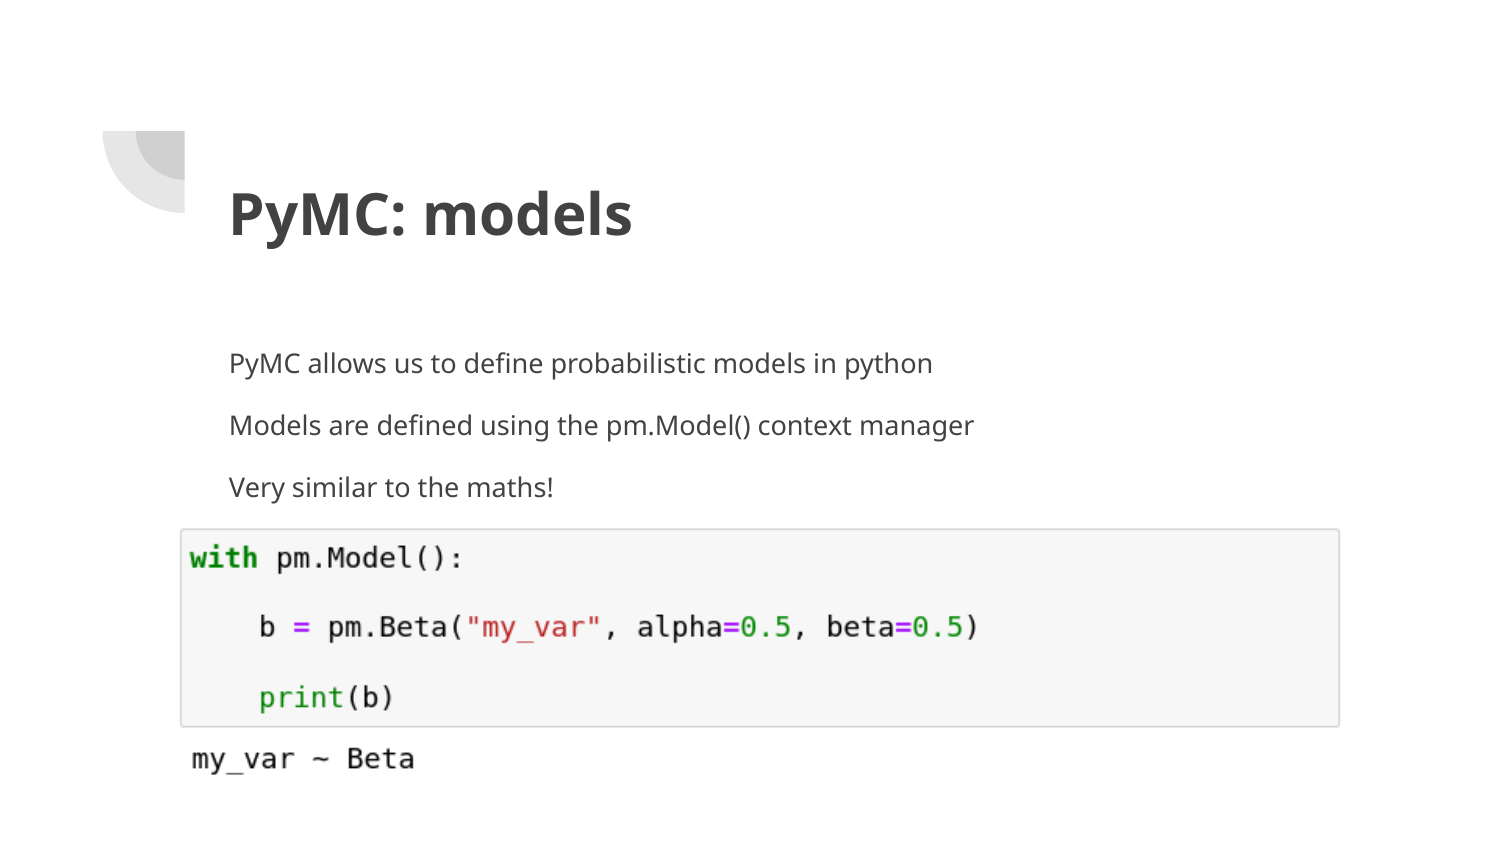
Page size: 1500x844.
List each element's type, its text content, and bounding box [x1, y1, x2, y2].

picture [171, 513, 1360, 789]
list PyMC allows us to define probabilistic models in python Models are defined using the pm.Model() context manager Very similar to the maths! [213, 326, 1368, 744]
title PyMC: models [213, 98, 1368, 263]
